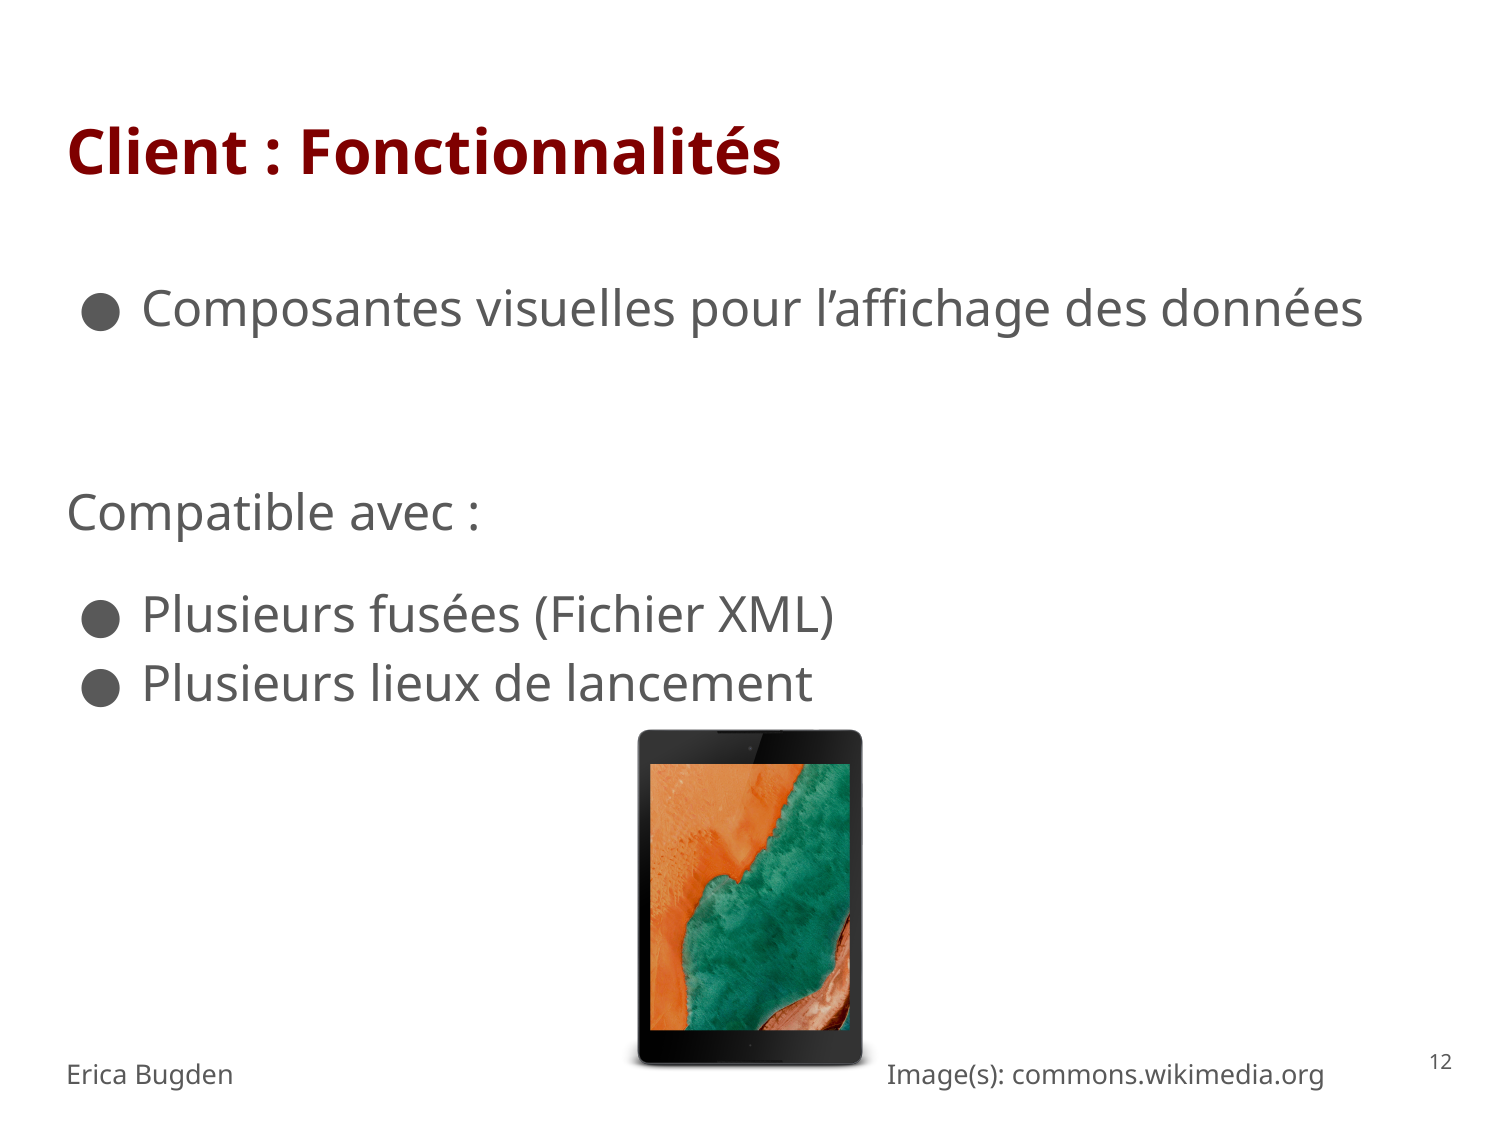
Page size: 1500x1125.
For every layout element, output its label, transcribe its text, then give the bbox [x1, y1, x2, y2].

slide_number ‹#› [1377, 1019, 1468, 1106]
list Composantes visuelles pour l’affichage des données Compatible avec : Plusieurs fusées (Fichier XML) Plusieurs lieux de lancement [51, 252, 1449, 1000]
picture [604, 697, 896, 1097]
title Client : Fonctionnalités [51, 97, 1449, 223]
subtitle Erica Bugden [51, 1037, 599, 1097]
subtitle Image(s): commons.wikimedia.org [901, 1037, 1340, 1097]
